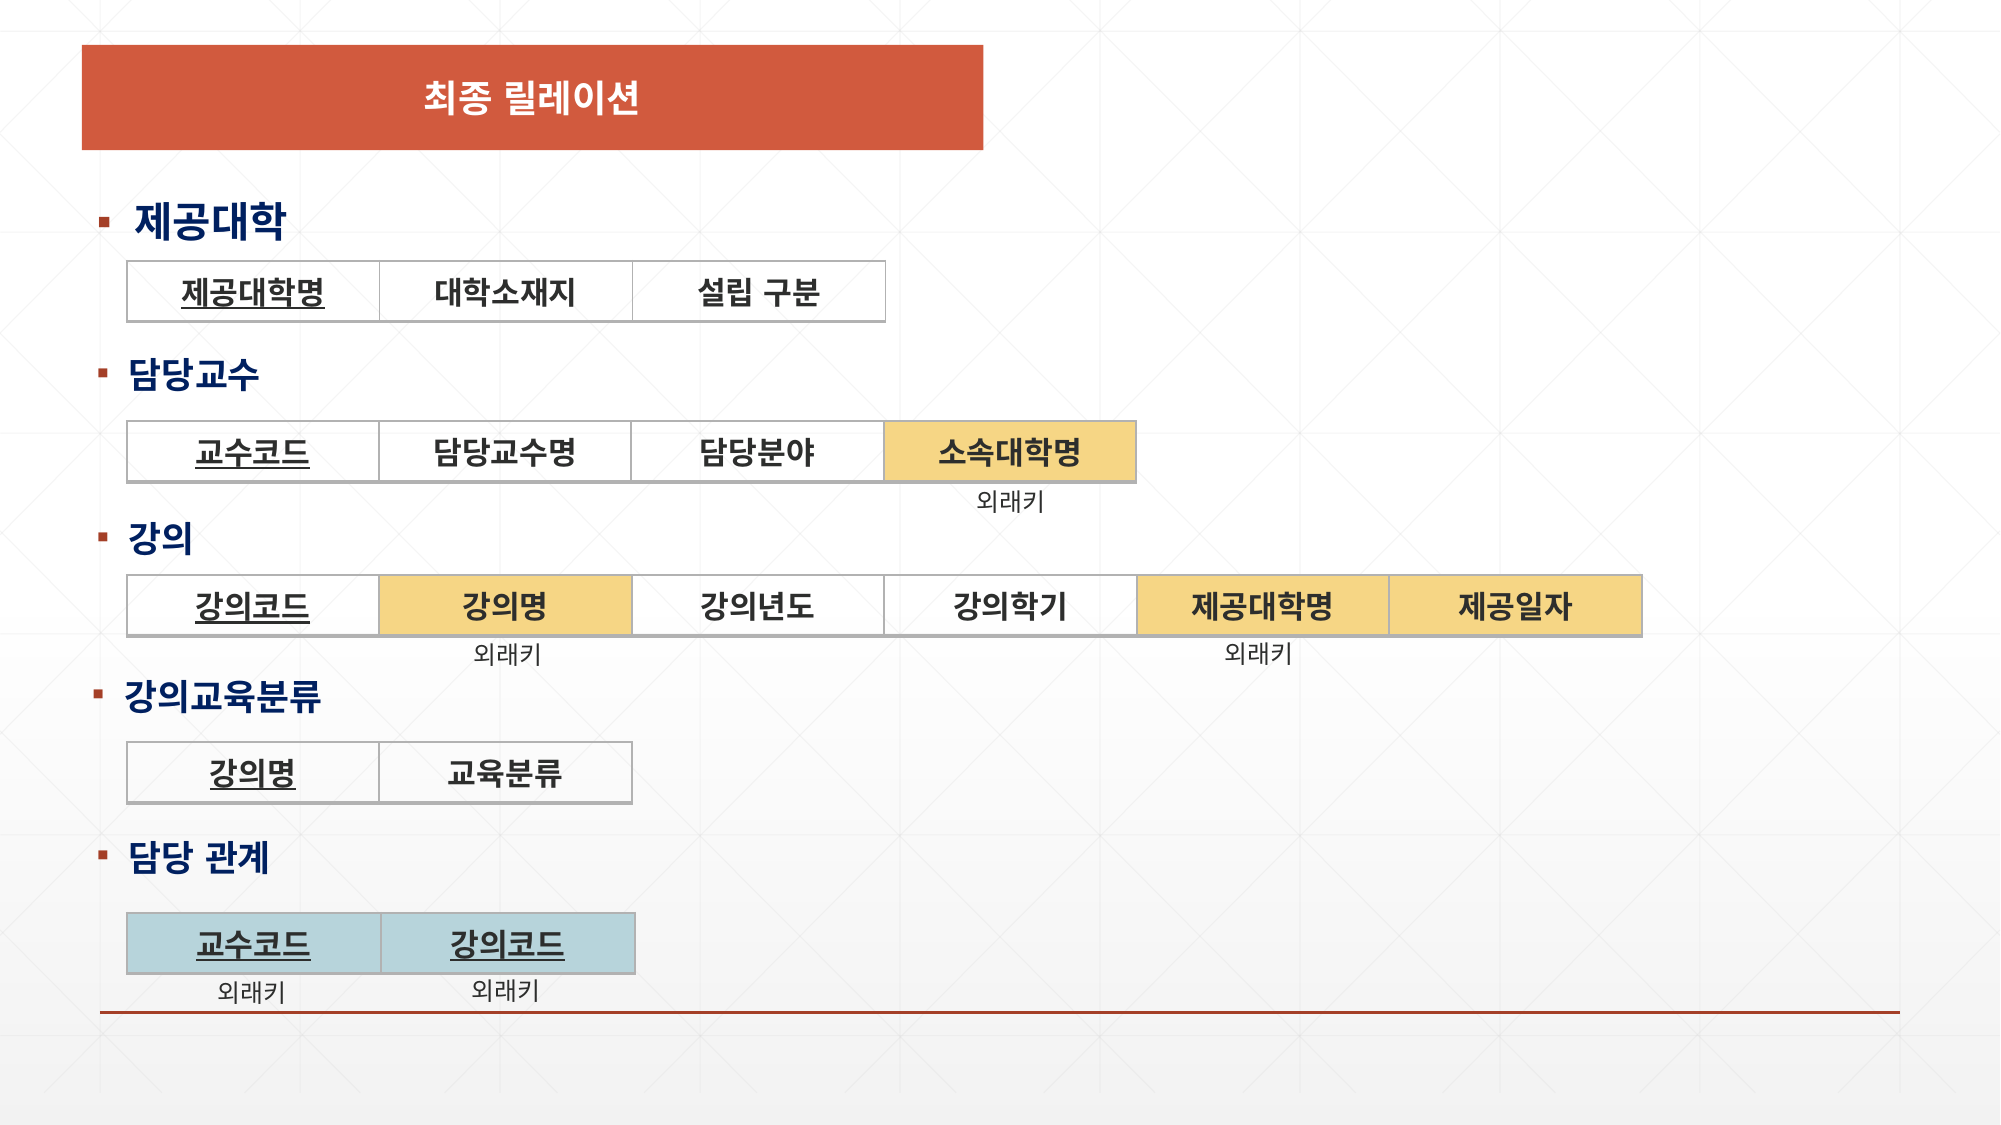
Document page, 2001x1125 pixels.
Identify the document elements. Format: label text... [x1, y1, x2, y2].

table_header 담당분야 [632, 422, 883, 480]
table_header 담당교수명 [380, 422, 630, 480]
table_header 교수코드 [128, 422, 378, 480]
table_header 강의명 [380, 576, 631, 634]
table_header 강의학기 [885, 576, 1136, 634]
table_header 제공대학명 [1138, 576, 1388, 634]
table_header 교육분류 [380, 743, 631, 801]
text_box 외래키 [442, 631, 573, 677]
table_header 강의년도 [633, 576, 883, 634]
text_box 강의 [81, 507, 1895, 571]
table_header 제공일자 [1390, 576, 1641, 634]
text_box 담당 관계 [81, 826, 1895, 889]
table_header 강의코드 [128, 576, 378, 634]
list 제공대학 [81, 194, 1895, 257]
table_header 교수코드 [128, 914, 380, 972]
text_box 외래키 [1194, 631, 1325, 676]
text_box 외래키 [945, 478, 1076, 524]
table_header 강의명 [128, 743, 378, 801]
table_header 강의코드 [382, 914, 634, 972]
table_header 소속대학명 [885, 422, 1135, 480]
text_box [81, 44, 984, 151]
text_box 담당교수 [81, 343, 1895, 406]
text_box 외래키 [187, 970, 318, 1015]
table_header 제공대학명 [128, 262, 379, 320]
text_box 강의교육분류 [76, 665, 1890, 728]
table_header 대학소재지 [380, 262, 632, 320]
text_box 외래키 [441, 968, 572, 1014]
table_header 설립 구분 [633, 262, 885, 320]
